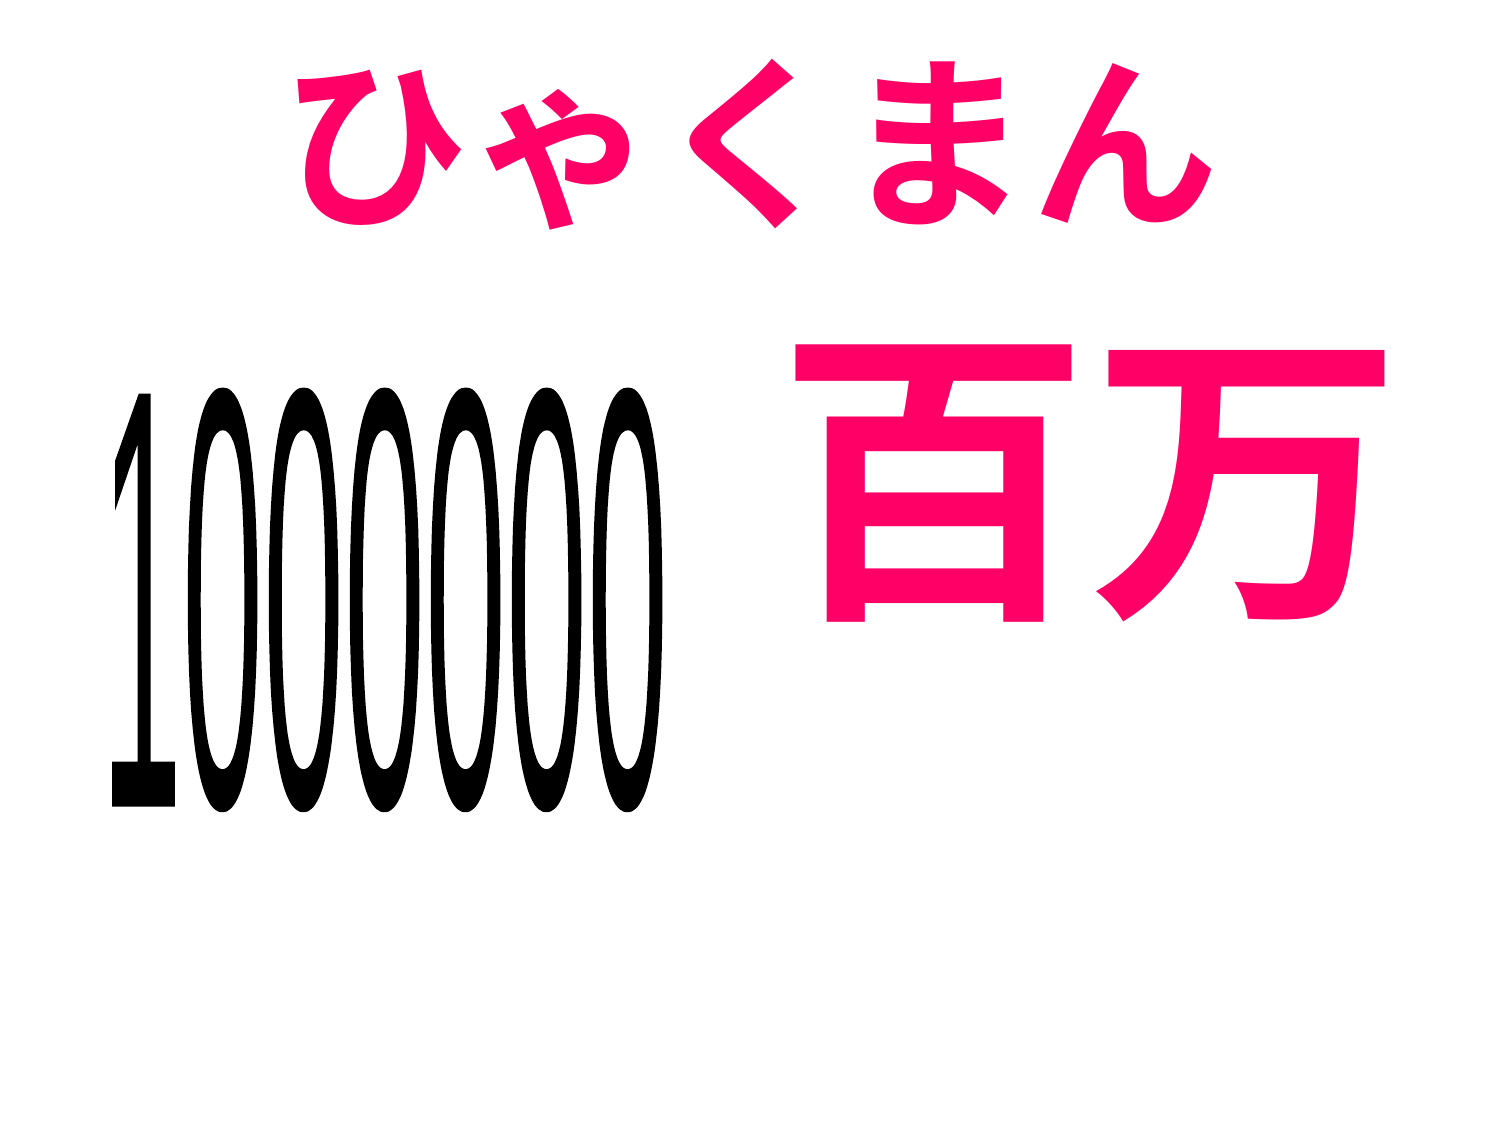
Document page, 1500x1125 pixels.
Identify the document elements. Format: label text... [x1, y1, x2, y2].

title ひゃくまん [75, 45, 1425, 233]
list 百万 [762, 275, 1425, 1038]
